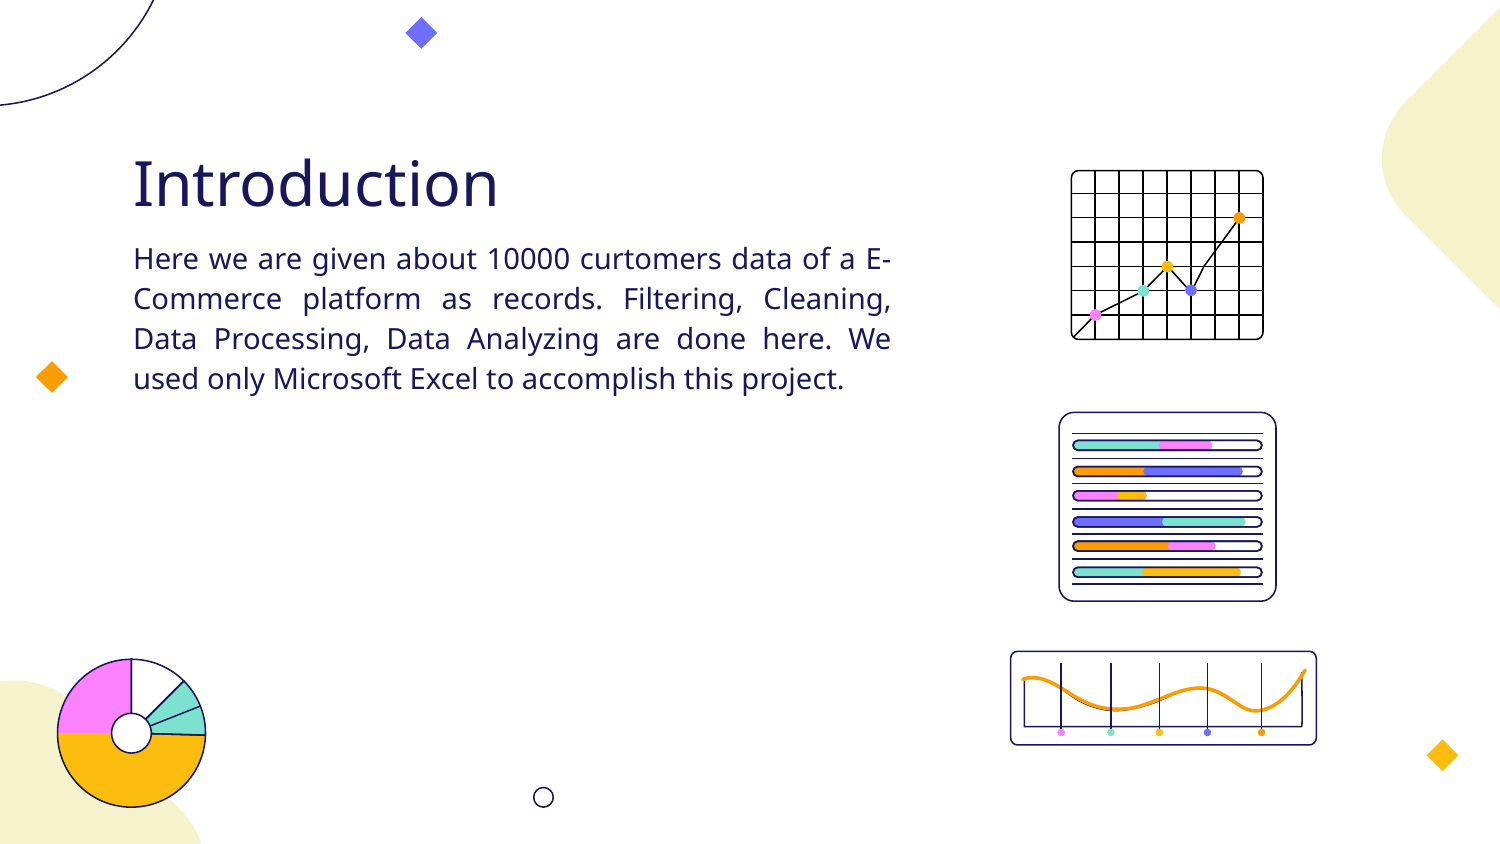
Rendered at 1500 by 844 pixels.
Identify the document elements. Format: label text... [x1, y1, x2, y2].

title Introduction [118, 129, 1382, 224]
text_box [1071, 170, 1264, 340]
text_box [1010, 651, 1317, 746]
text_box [1058, 412, 1277, 602]
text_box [57, 658, 206, 808]
subtitle Here we are given about 10000 curtomers data of a E-Commerce platform as records. Filtering, Cleaning, Data Processing, Data Analyzing are done here. We used only Microsoft Excel to accomplish this project. [118, 224, 908, 472]
